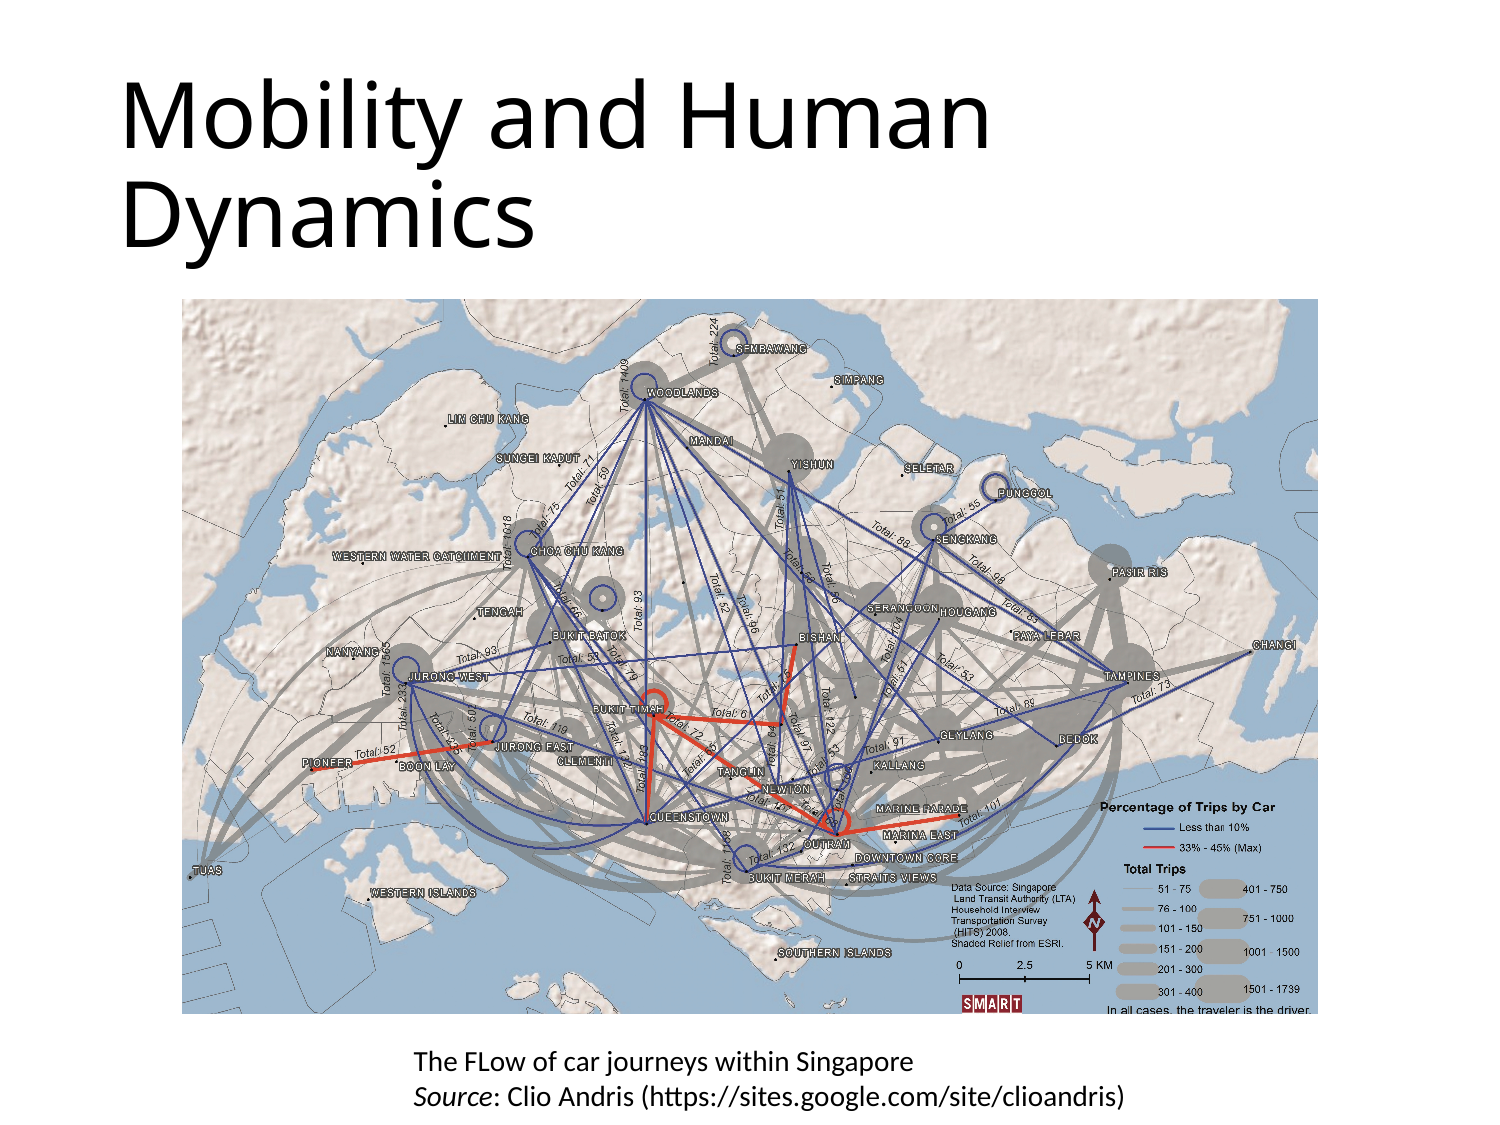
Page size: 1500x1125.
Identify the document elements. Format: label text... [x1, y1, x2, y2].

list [182, 299, 1318, 1014]
text_box The FLow of car journeys within Singapore Source: Clio Andris (https://sites.google.com/site/clioandris) [399, 1035, 1479, 1120]
title Mobility and Human Dynamics [103, 59, 1397, 278]
